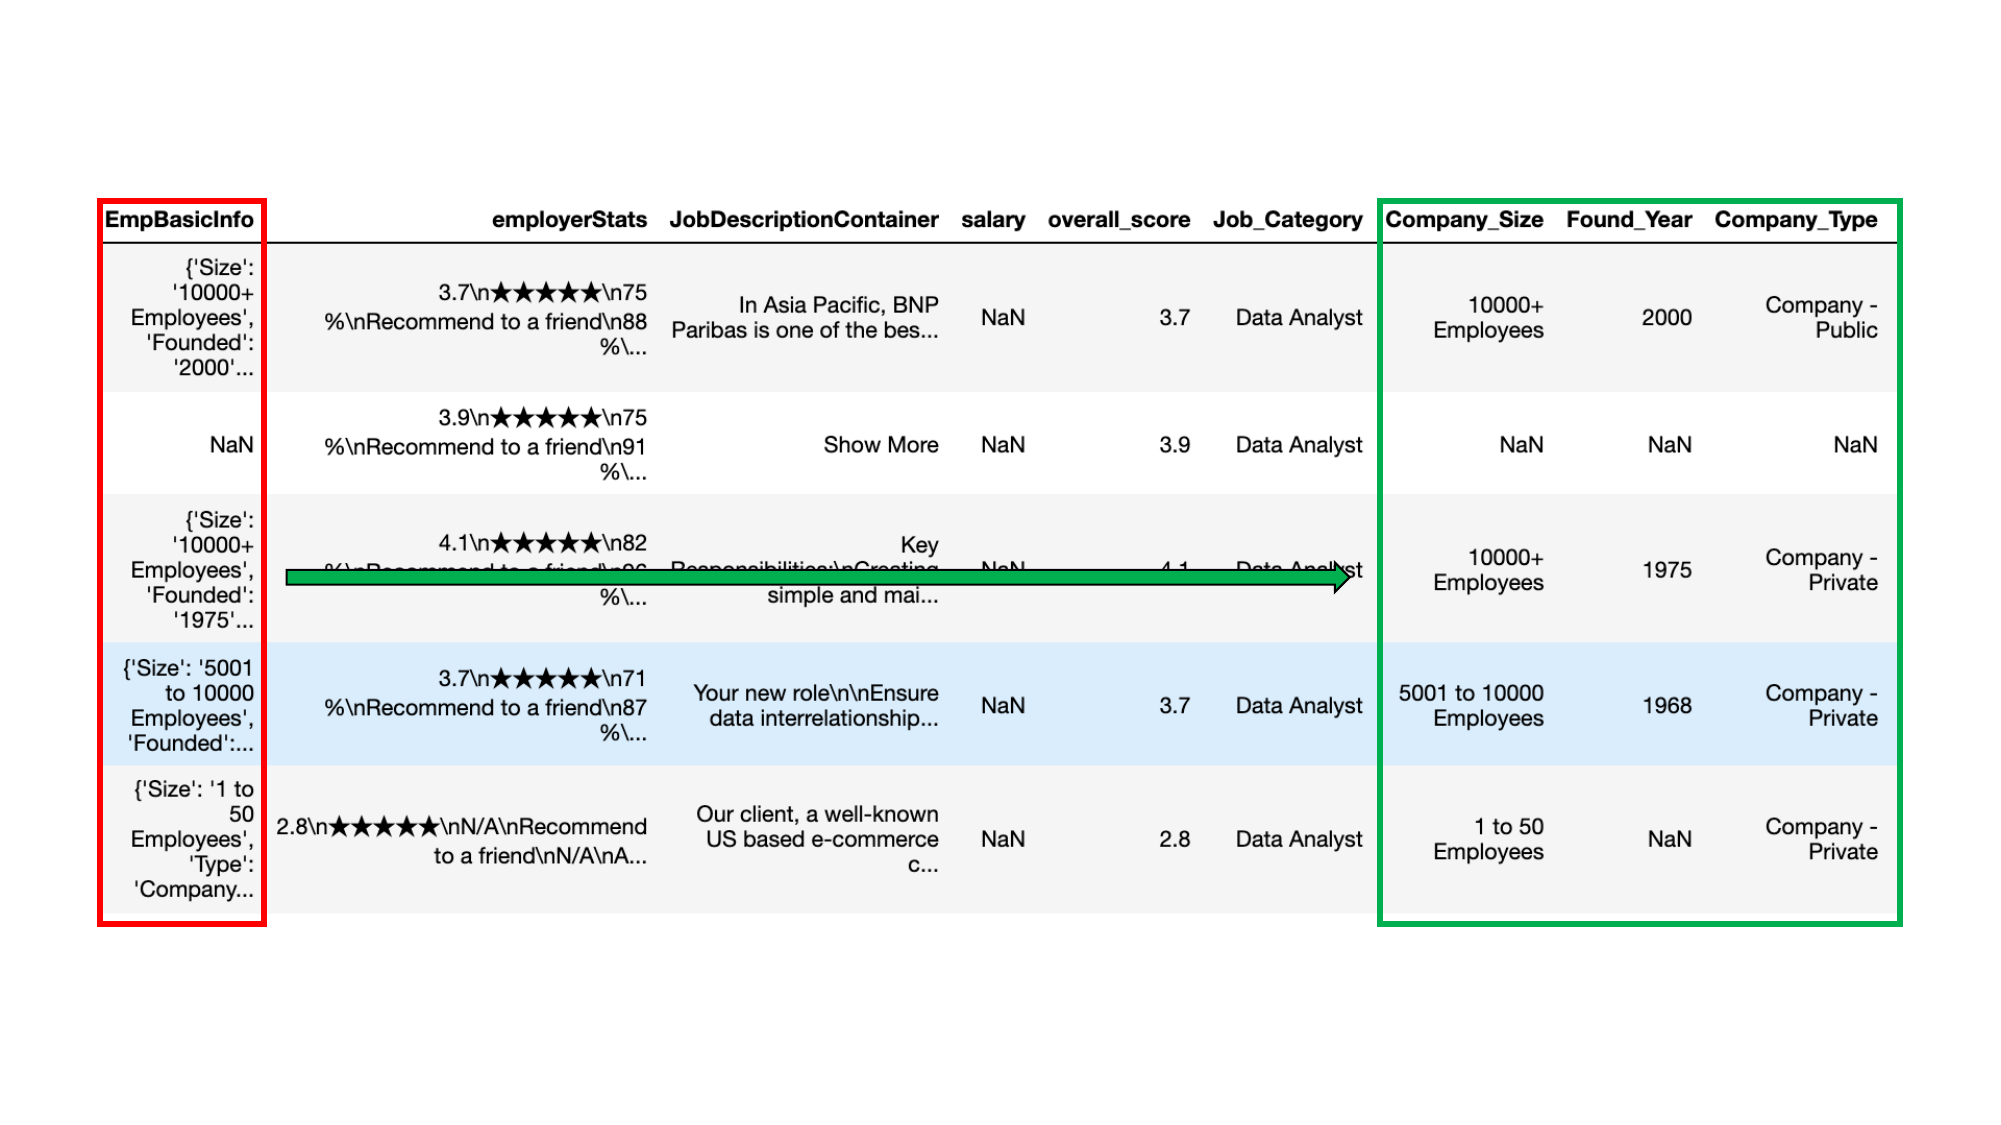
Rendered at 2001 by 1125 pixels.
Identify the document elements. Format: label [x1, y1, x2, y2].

picture [99, 200, 1900, 924]
